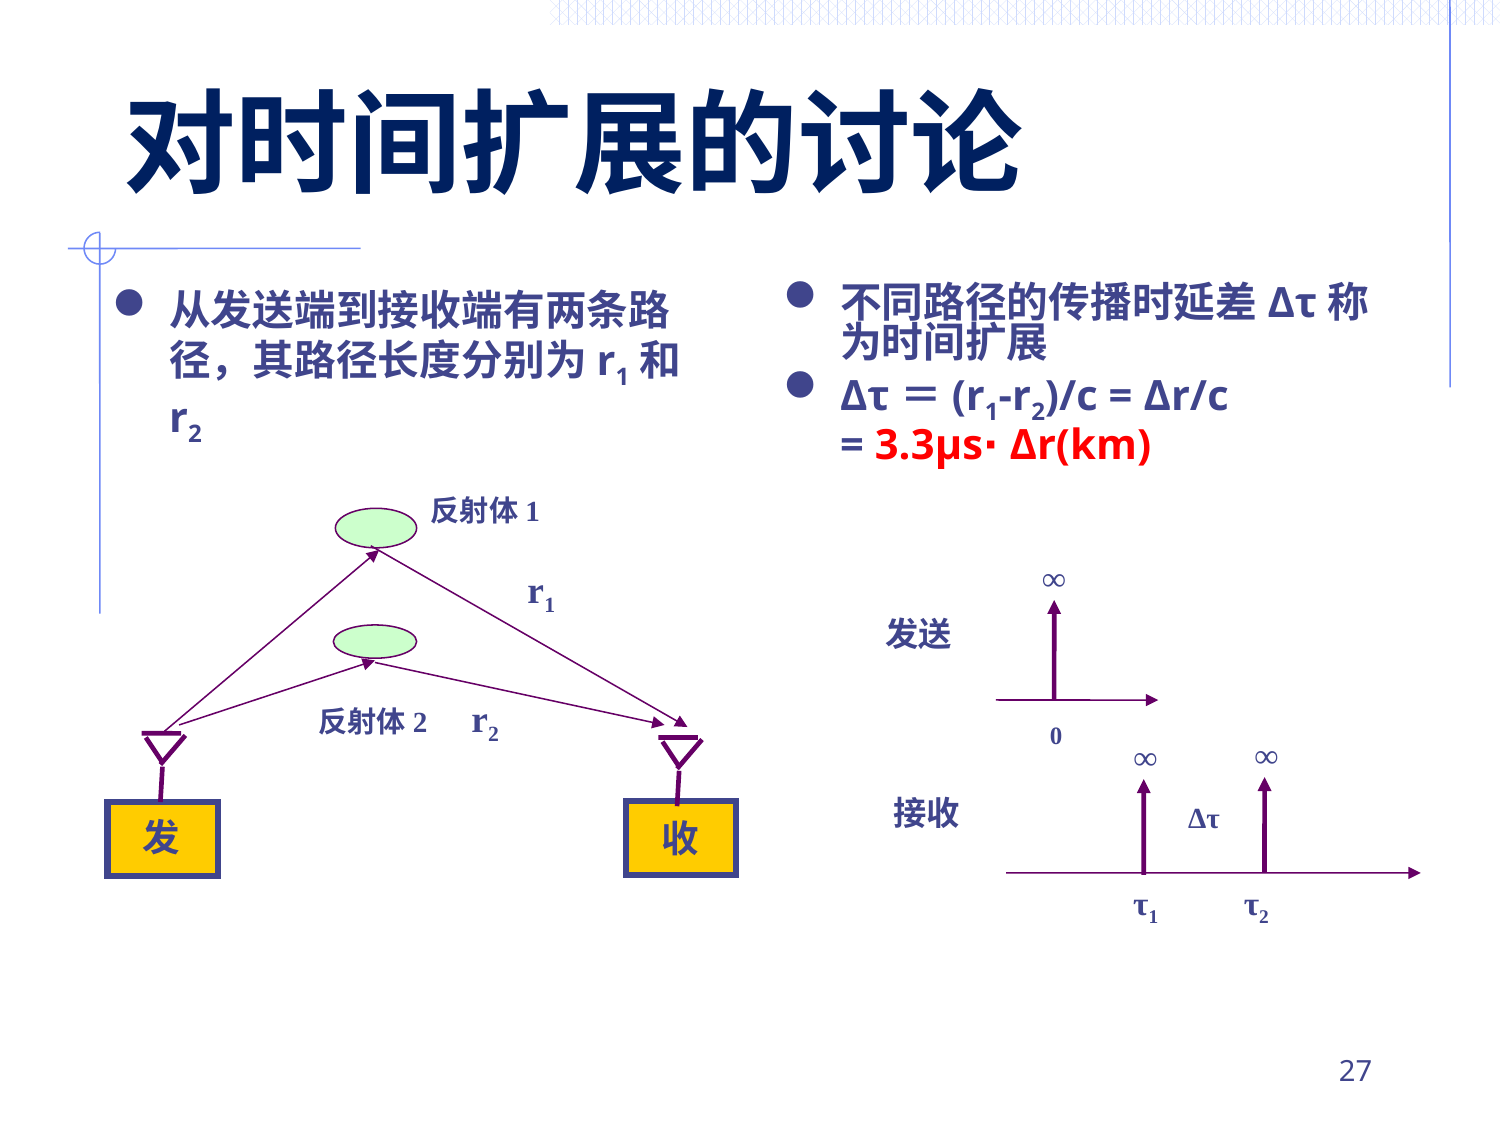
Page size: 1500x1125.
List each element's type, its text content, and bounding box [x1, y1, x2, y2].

slide_number 26 [1074, 1025, 1388, 1100]
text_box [107, 484, 737, 876]
list 从发送端到接收端有两条路径，其路径长度分别为r1和r2 [97, 275, 724, 362]
list 不同路径的传播时延差Δτ称为时间扩展 Δτ＝(r1-r2)/c = Δr/c = 3.3μs∙ Δr(km) [768, 277, 1394, 498]
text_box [869, 549, 1421, 931]
title 对时间扩展的讨论 [108, 26, 1384, 215]
